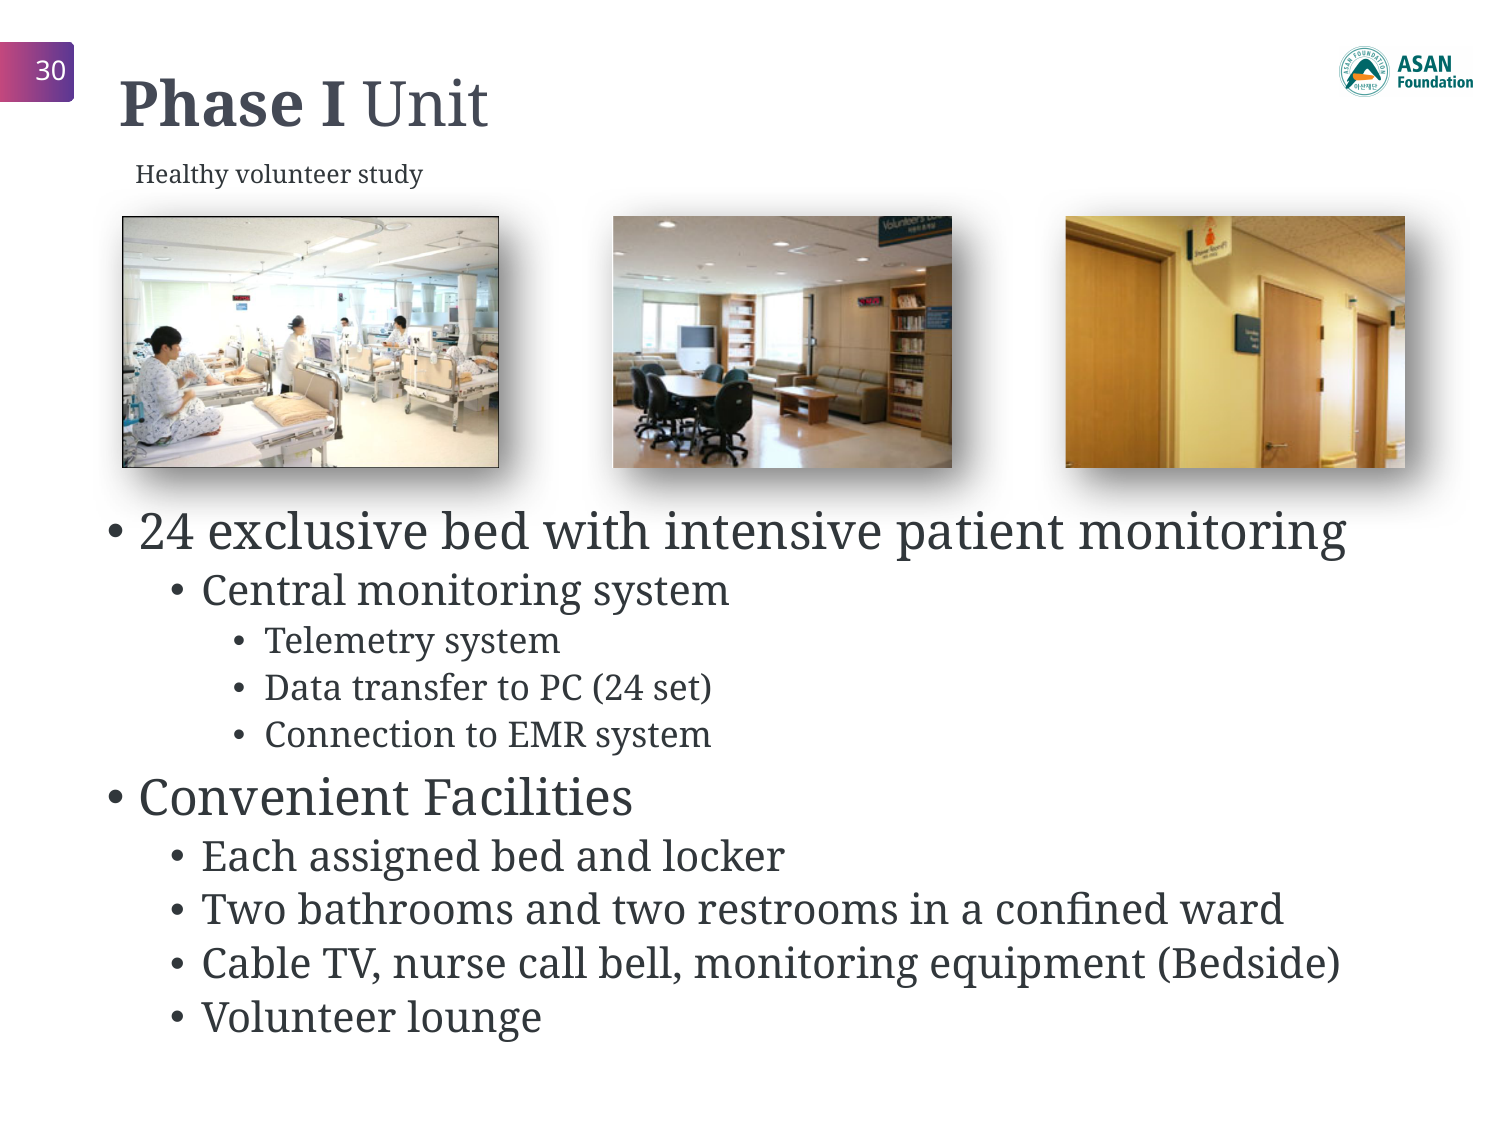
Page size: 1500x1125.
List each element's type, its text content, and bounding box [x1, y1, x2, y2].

picture [1065, 216, 1405, 468]
slide_number 30 [0, 41, 75, 102]
picture [612, 216, 952, 468]
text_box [99, 56, 747, 204]
picture [122, 216, 499, 468]
picture [1339, 46, 1473, 97]
text_box 24 exclusive bed with intensive patient monitoring Central monitoring system Telemetry system Data transfer to PC (24 set) Connection to EMR system Convenient Facilities Each assigned bed and locker Two bathrooms and two restrooms in a confined ward Cable TV, nurse call bell, monitoring equipment (Bedside) Volunteer lounge [92, 499, 1386, 1125]
